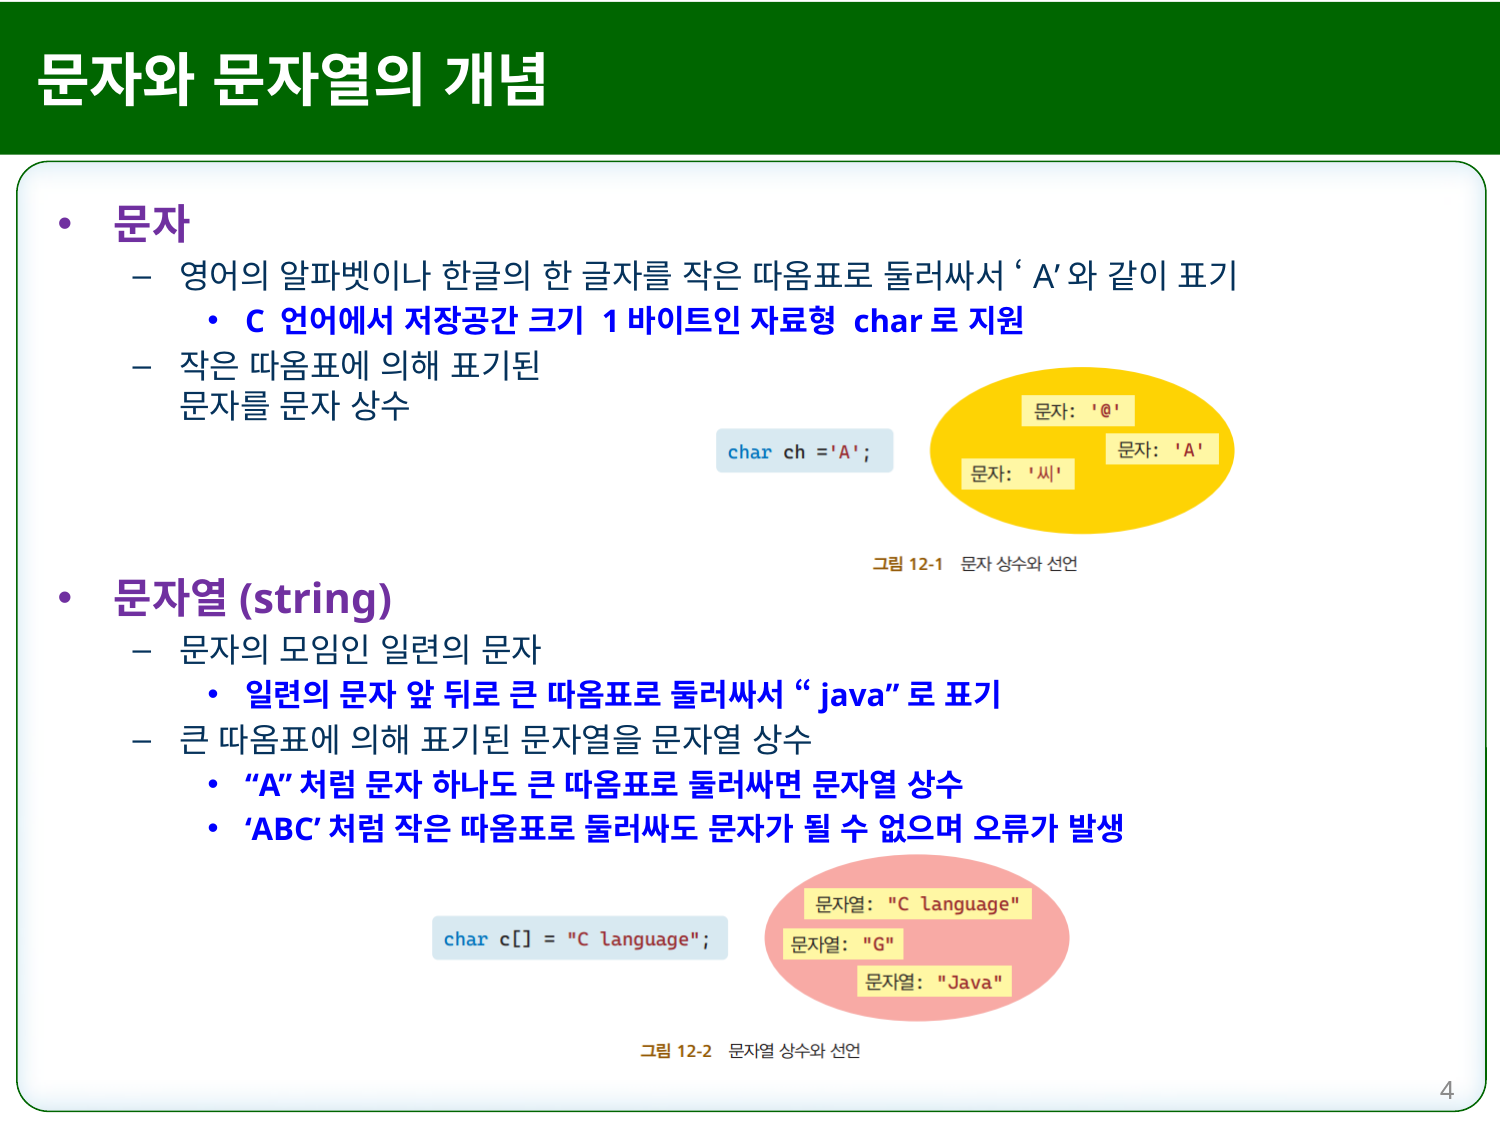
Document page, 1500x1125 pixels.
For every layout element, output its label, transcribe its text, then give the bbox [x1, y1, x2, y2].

picture [708, 361, 1239, 583]
title 문자와 문자열의 개념 [21, 40, 1476, 115]
list 문자 영어의 알파벳이나 한글의 한 글자를 작은 따옴표로 둘러싸서 ‘A’와 같이 표기 C 언어에서 저장공간 크기 1바이트인 자료형 char로 지원 작은 따옴표에 의해 표기된 문자를 문자 상수 문자열(string) 문자의 모임인 일련의 문자 일련의 문자 앞 뒤로 큰 따옴표로 둘러싸서 “java”로 표기 큰 따옴표에 의해 표기된 문자열을 문자열 상수 “A”처럼 문자 하나도 큰 따옴표로 둘러싸면 문자열 상수 ‘ABC’처럼 작은 따옴표로 둘러싸도 문자가 될 수 없으며 오류가 발생 [42, 190, 1454, 1065]
picture [423, 848, 1073, 1065]
slide_number 4 [1119, 1071, 1470, 1112]
